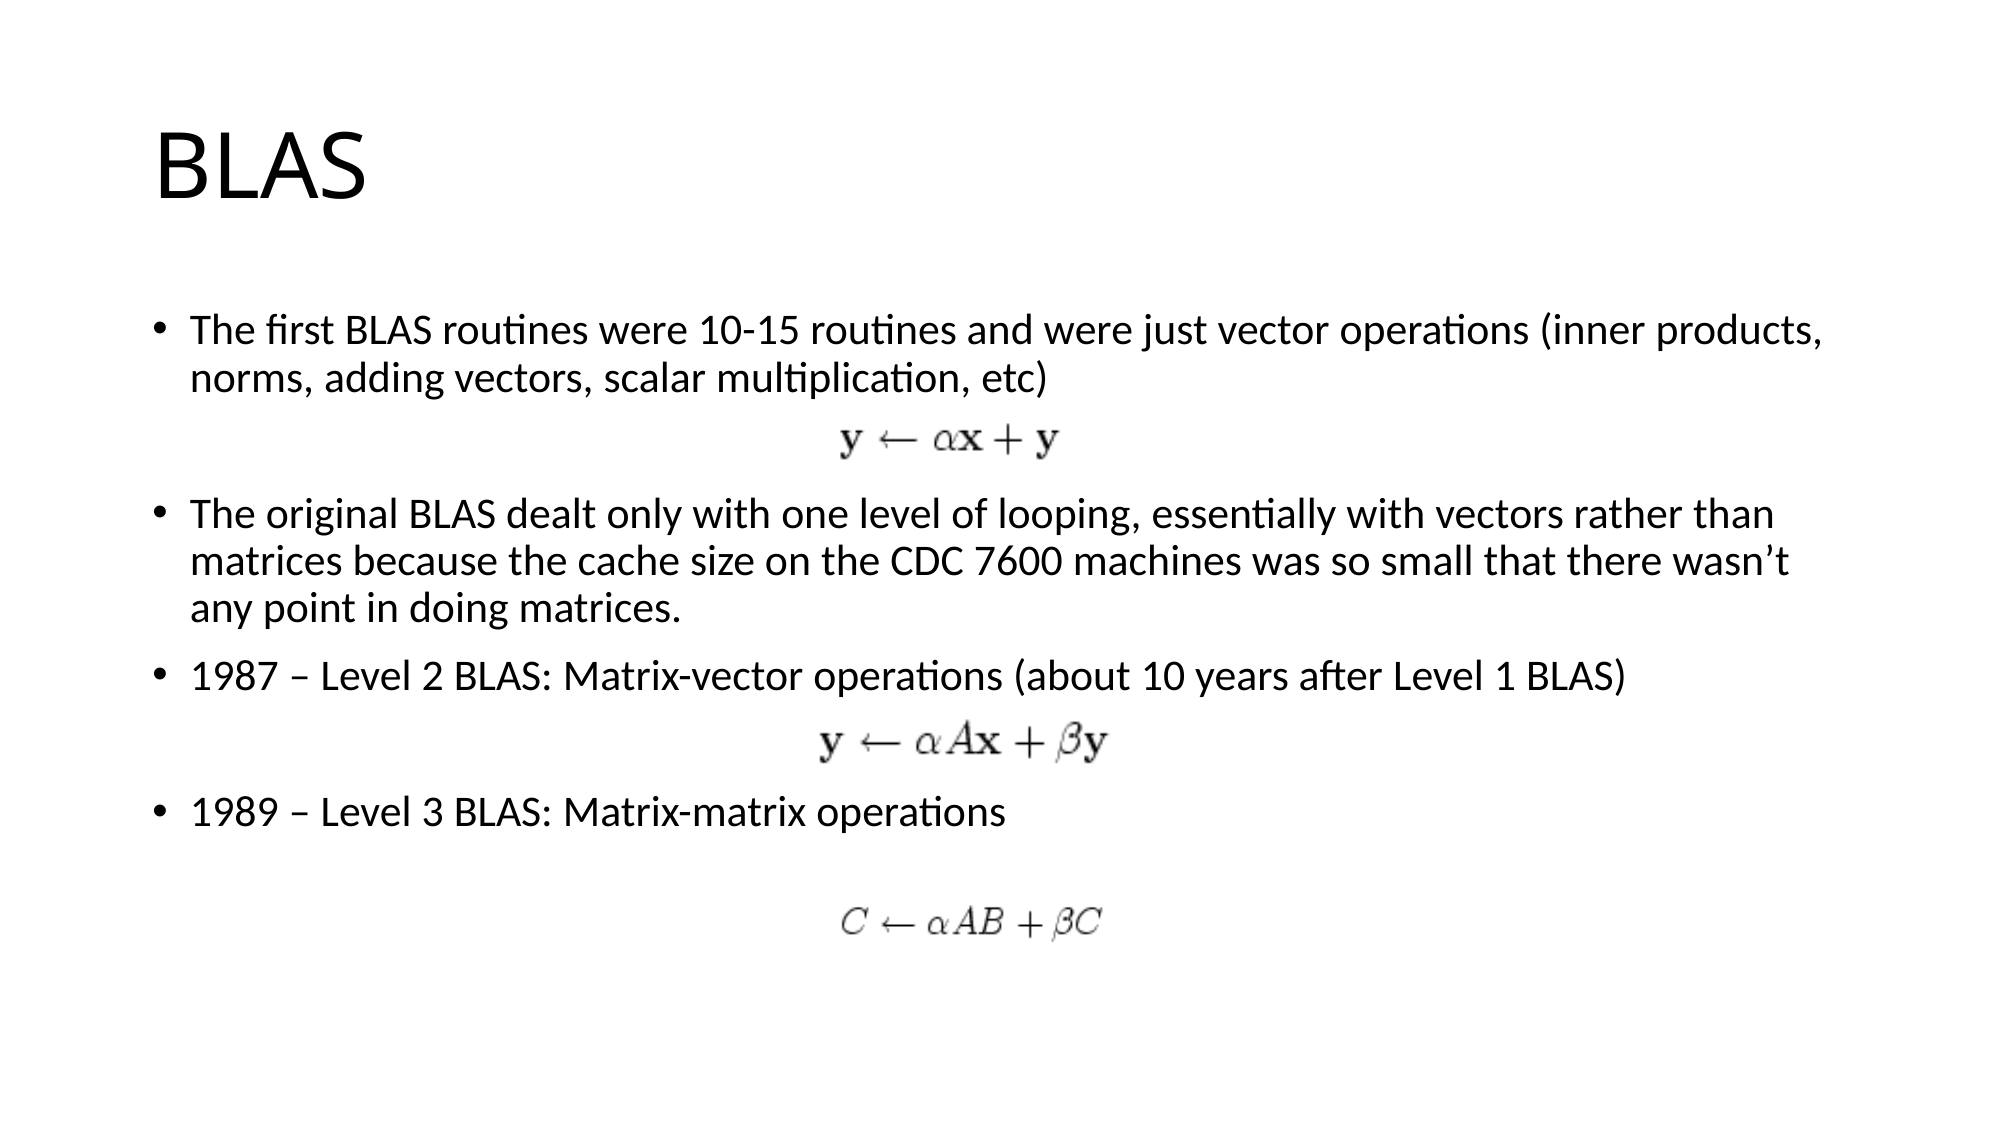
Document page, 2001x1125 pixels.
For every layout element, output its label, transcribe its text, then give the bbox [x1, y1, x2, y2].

picture [814, 718, 1112, 768]
picture [837, 904, 1112, 946]
list The first BLAS routines were 10-15 routines and were just vector operations (inner products, norms, adding vectors, scalar multiplication, etc) The original BLAS dealt only with one level of looping, essentially with vectors rather than matrices because the cache size on the CDC 7600 machines was so small that there wasn’t any point in doing matrices. 1987 – Level 2 BLAS: Matrix-vector operations (about 10 years after Level 1 BLAS) 1989 – Level 3 BLAS: Matrix-matrix operations [137, 299, 1863, 1014]
title BLAS [137, 59, 1863, 278]
picture [837, 420, 1065, 464]
